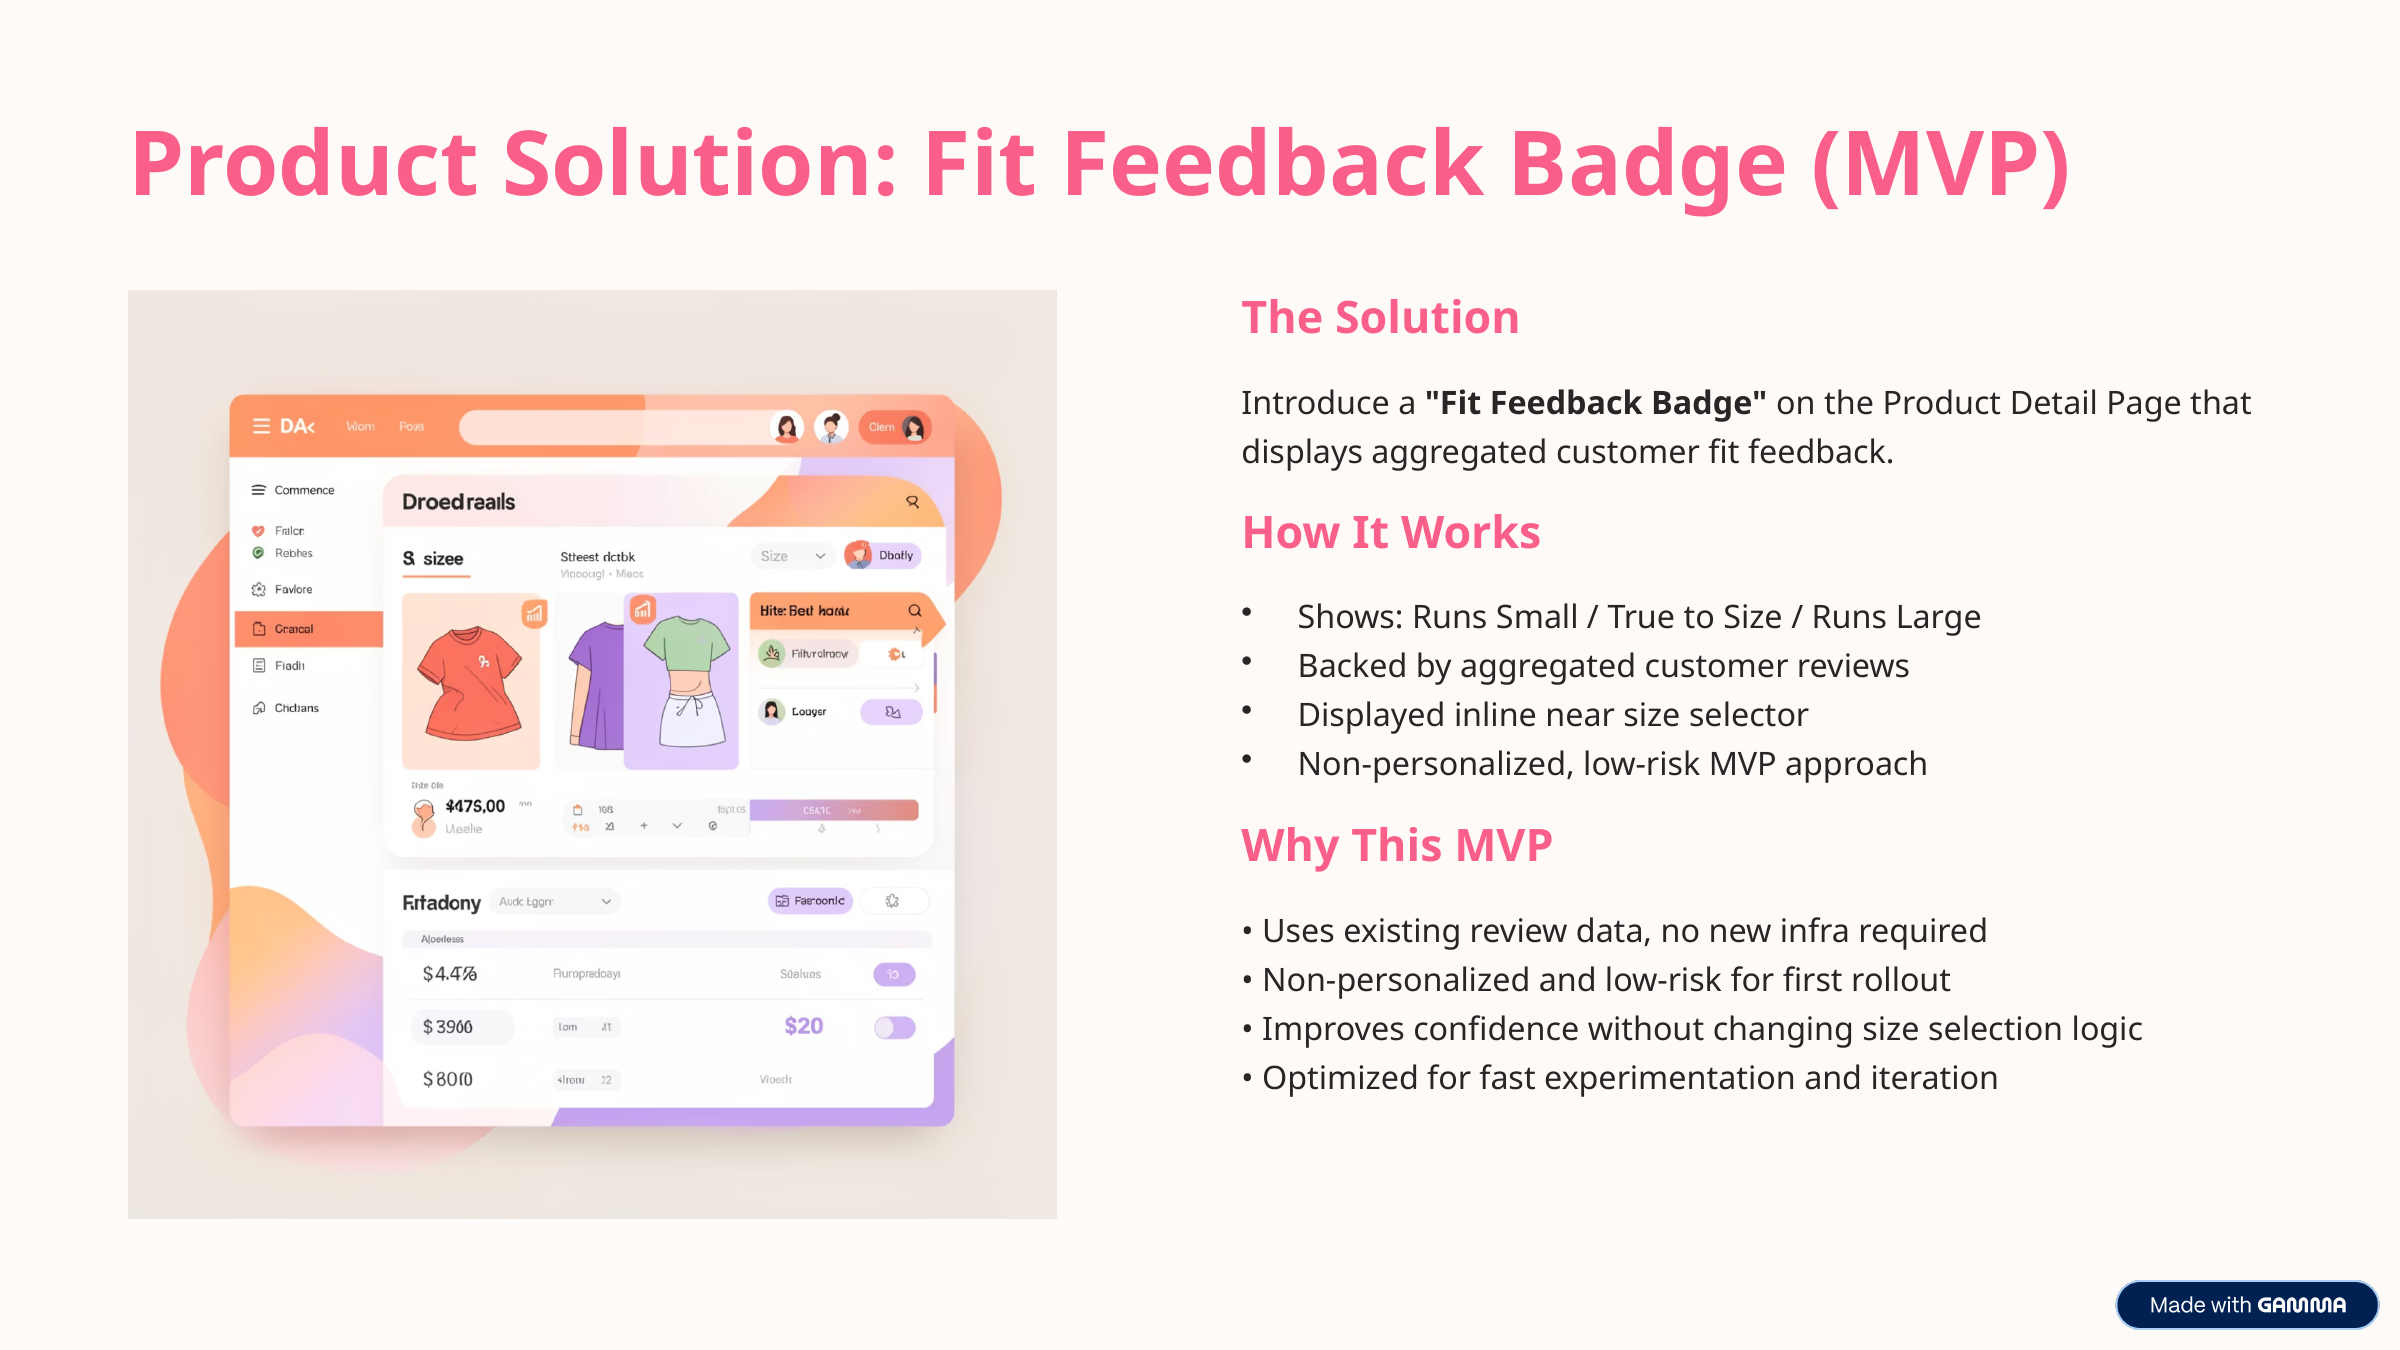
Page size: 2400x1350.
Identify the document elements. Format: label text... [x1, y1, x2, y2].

text_box Why This MVP [1241, 814, 1695, 871]
text_box Product Solution: Fit Feedback Badge (MVP) [128, 100, 1949, 214]
text_box The Solution [1241, 286, 1695, 344]
text_box How It Works [1241, 500, 1695, 558]
picture [127, 290, 1057, 1219]
picture [2106, 1271, 2389, 1339]
text_box • Uses existing review data, no new infra required • Non-personalized and low-risk for first rollout • Improves confidence without changing size selection logic • Optimized for fast experimentation and iteration [1241, 900, 2274, 1099]
text_box Introduce a "Fit Feedback Badge" on the Product Detail Page that displays aggregated customer fit feedback. [1241, 372, 2274, 472]
text_box Shows: Runs Small / True to Size / Runs Large Backed by aggregated customer reviews Displayed inline near size selector Non-personalized, low-risk MVP approach [1241, 586, 2274, 786]
